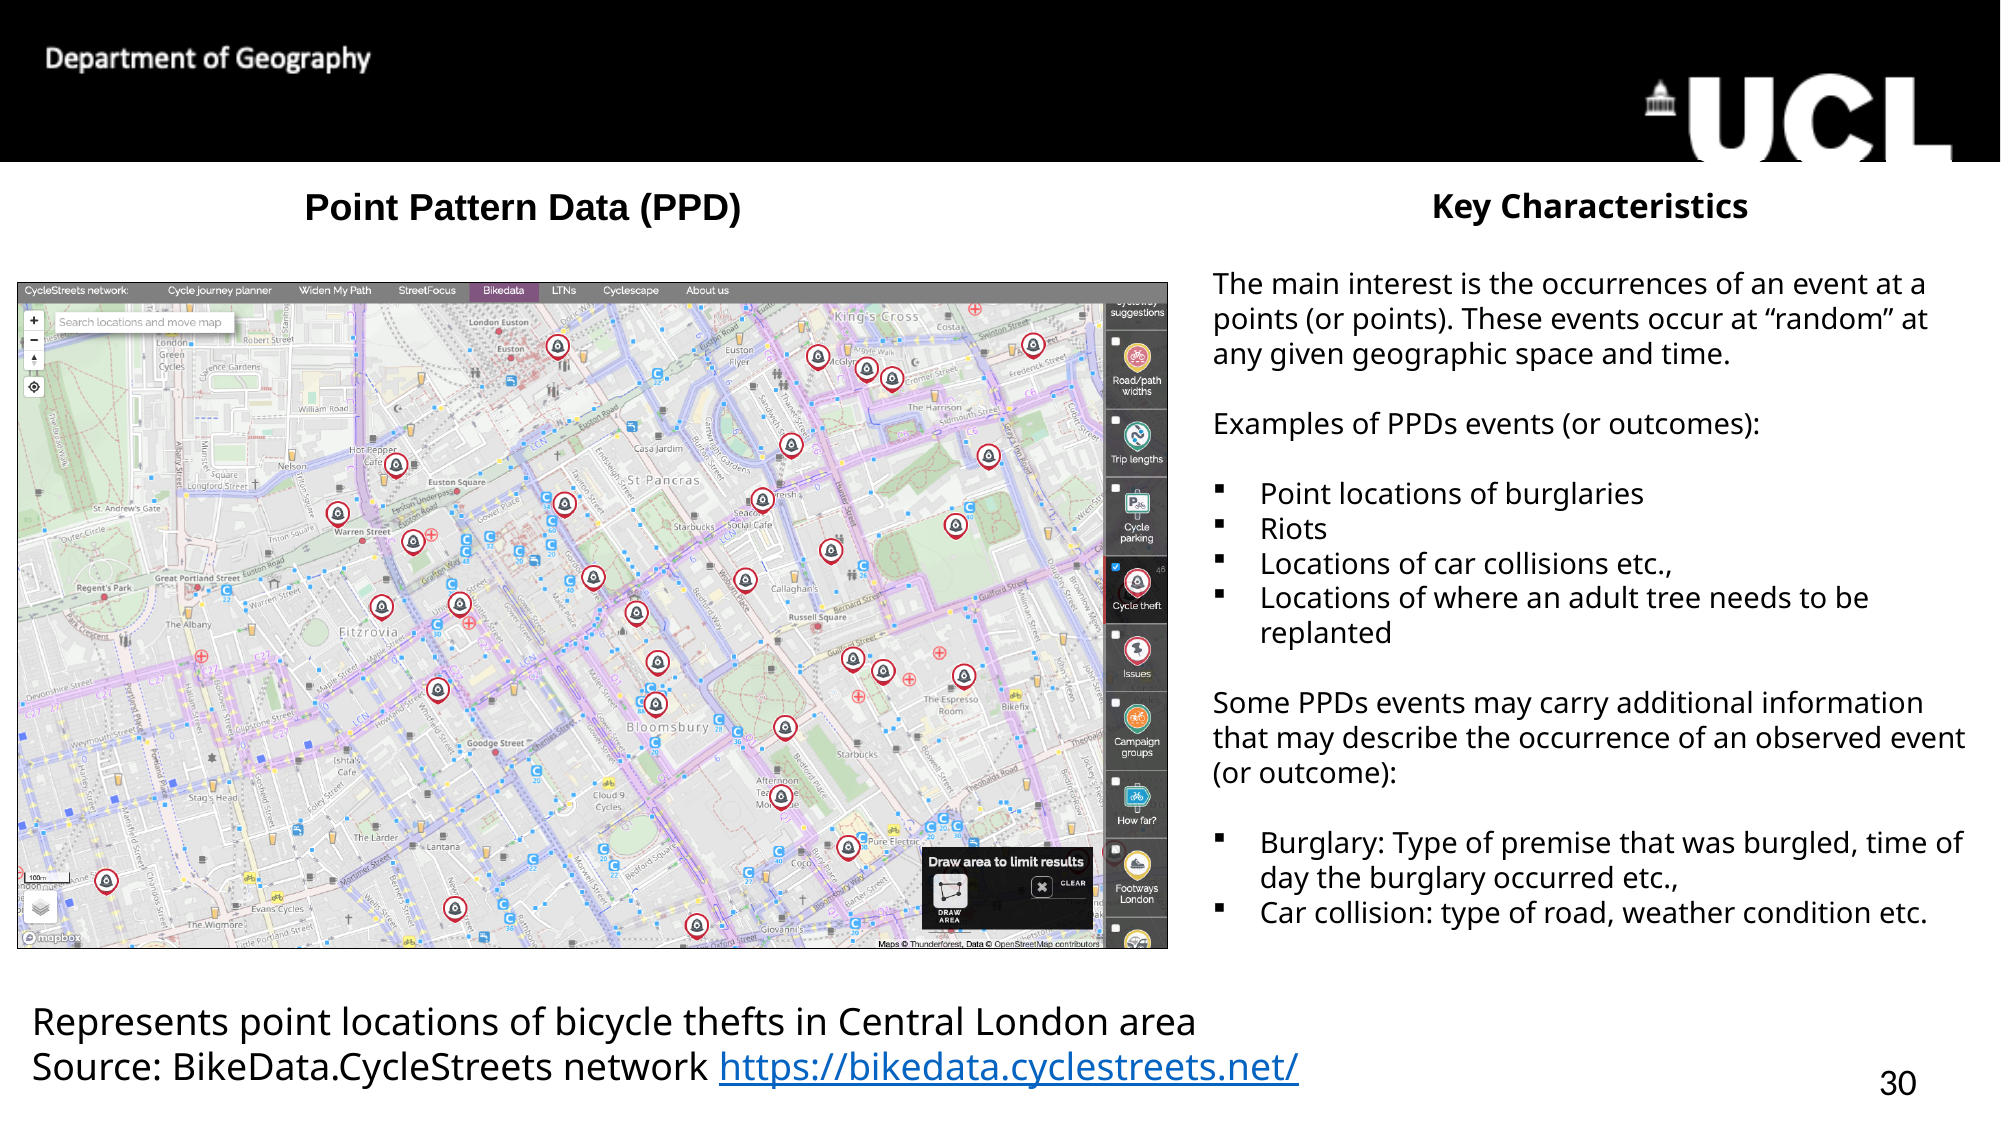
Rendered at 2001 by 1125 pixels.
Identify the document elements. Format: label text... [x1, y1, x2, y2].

text_box Point Pattern Data (PPD) [289, 176, 1000, 236]
picture [0, 0, 2000, 160]
text_box 30 [1864, 1050, 1953, 1075]
text_box Key Characteristics The main interest is the occurrences of an event at a points (or points). These events occur at “random” at any given geographic space and time. Examples of PPDs events (or outcomes): Point locations of burglaries Riots Locations of car collisions etc., Locations of where an adult tree needs to be replanted Some PPDs events may carry additional information that may describe the occurrence of an observed event (or outcome): Burglary: Type of premise that was burgled, time of day the burglary occurred etc., Car collision: type of road, weather condition etc. [1198, 177, 1983, 982]
text_box Represents point locations of bicycle thefts in Central London area Source: BikeData.CycleStreets network https://bikedata.cyclestreets.net/ [17, 990, 1380, 1102]
picture [17, 282, 1168, 949]
